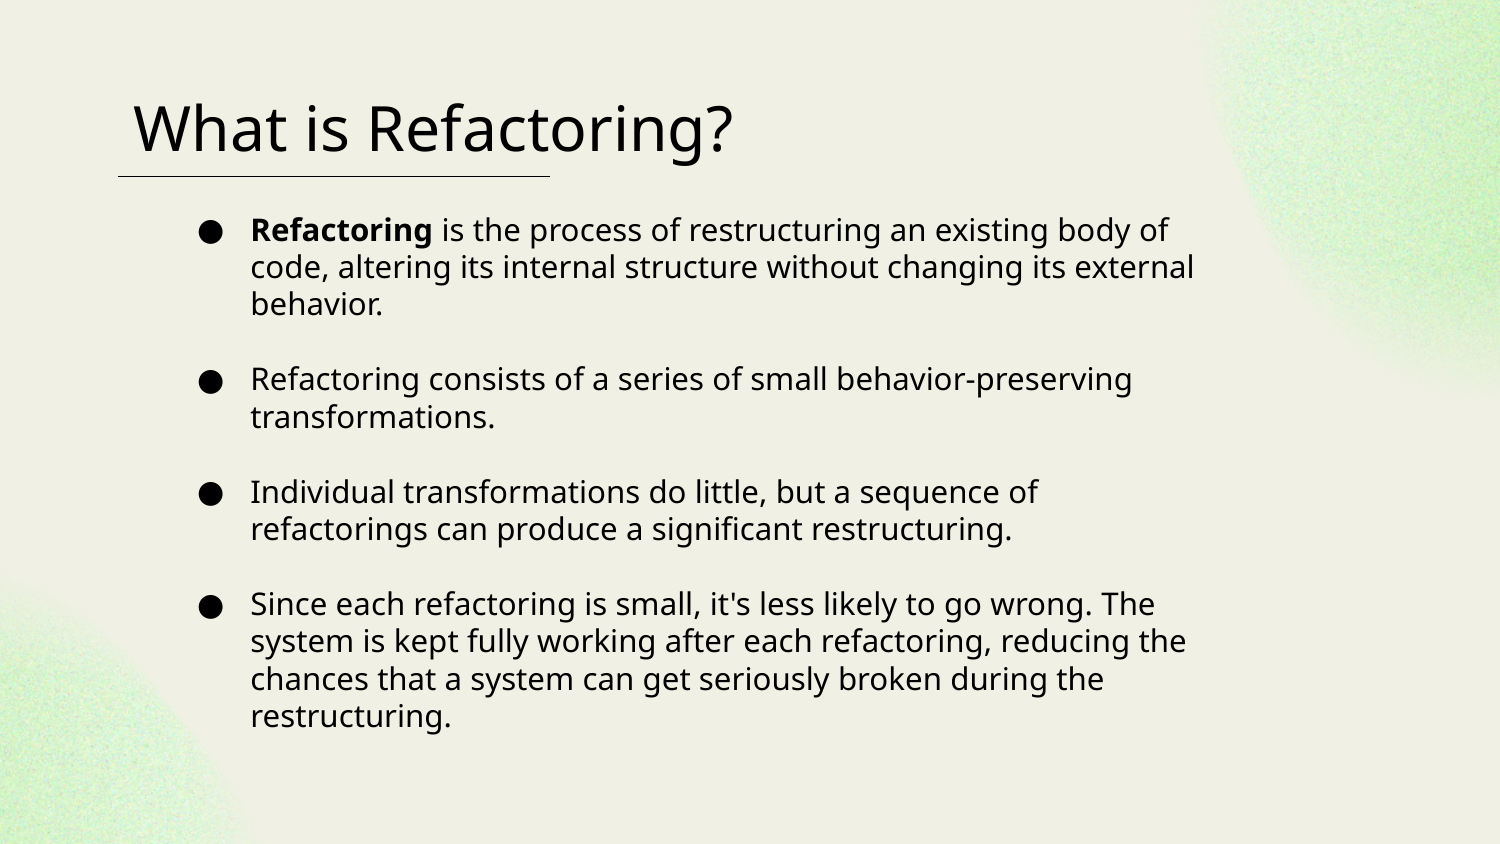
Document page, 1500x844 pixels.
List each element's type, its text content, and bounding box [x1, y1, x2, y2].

subtitle Refactoring is the process of restructuring an existing body of code, altering its internal structure without changing its external behavior. Refactoring consists of a series of small behavior-preserving transformations. Individual transformations do little, but a sequence of refactorings can produce a significant restructuring. Since each refactoring is small, it's less likely to go wrong. The system is kept fully working after each refactoring, reducing the chances that a system can get seriously broken during the restructuring. [160, 194, 1230, 754]
title What is Refactoring? [118, 73, 760, 168]
